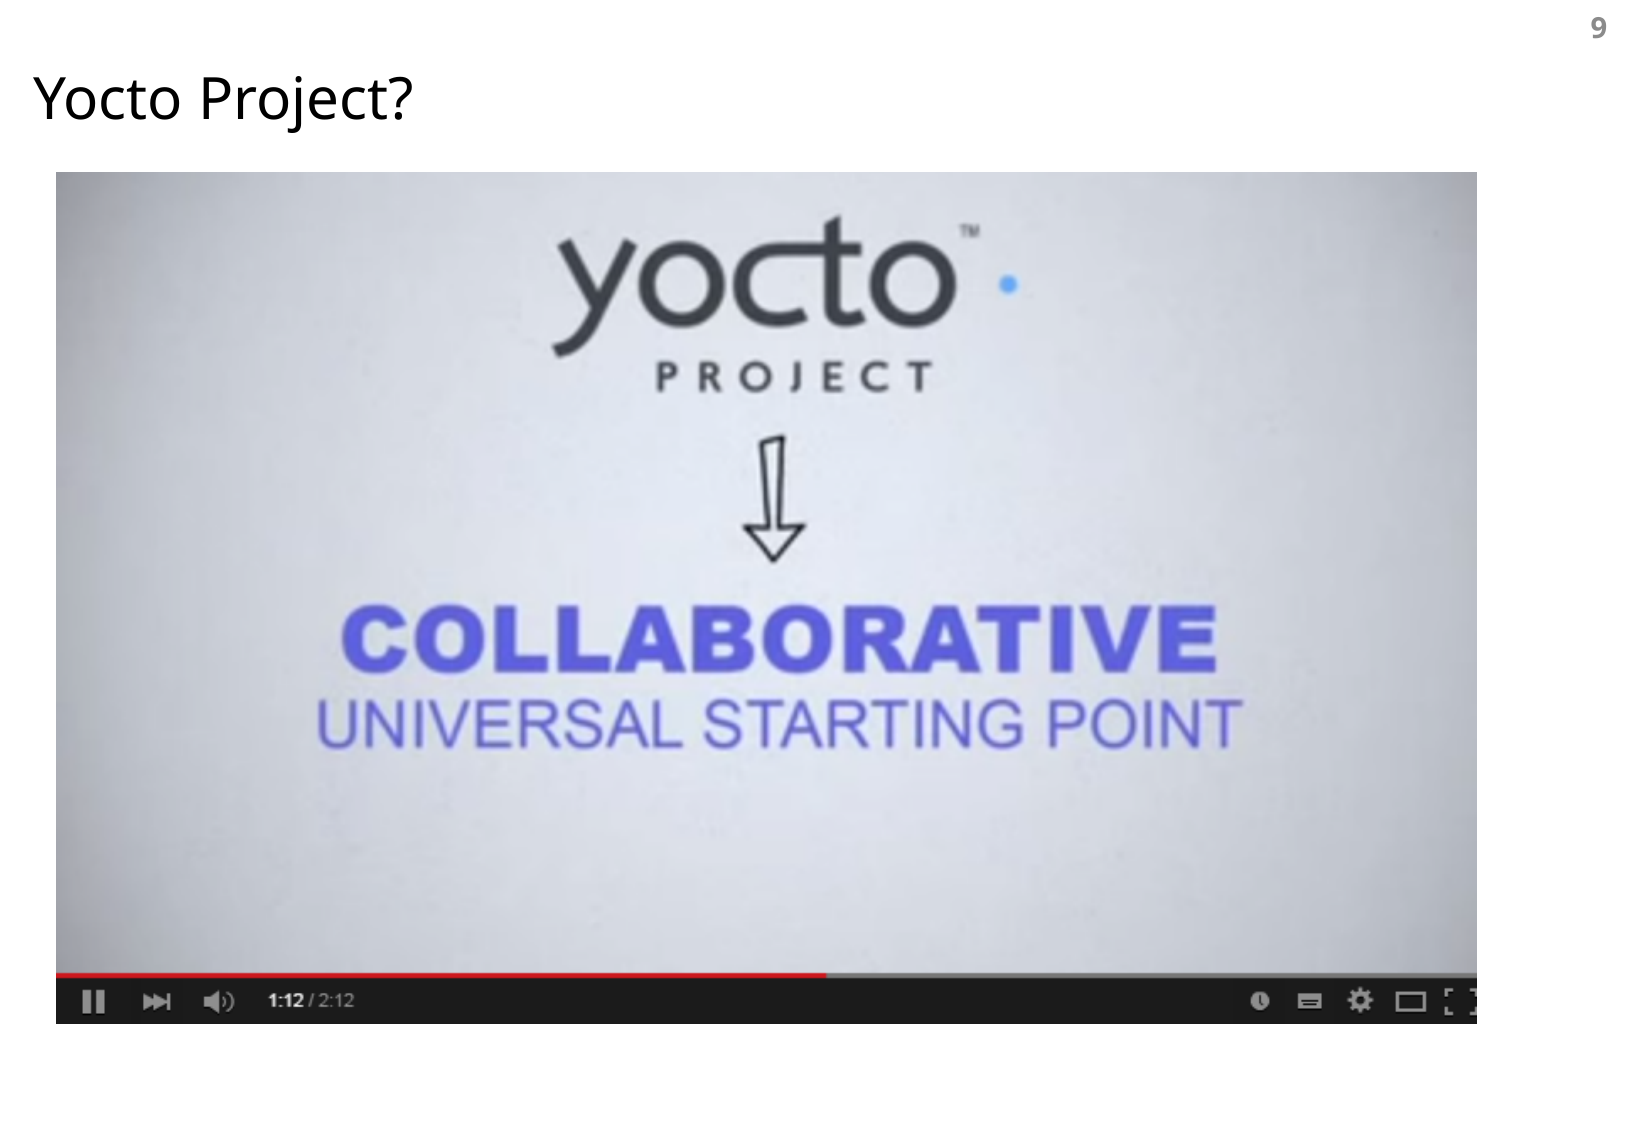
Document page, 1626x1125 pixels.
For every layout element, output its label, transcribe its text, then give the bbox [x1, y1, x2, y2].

picture [56, 172, 1477, 1024]
text_box Yocto Project? [18, 19, 429, 139]
